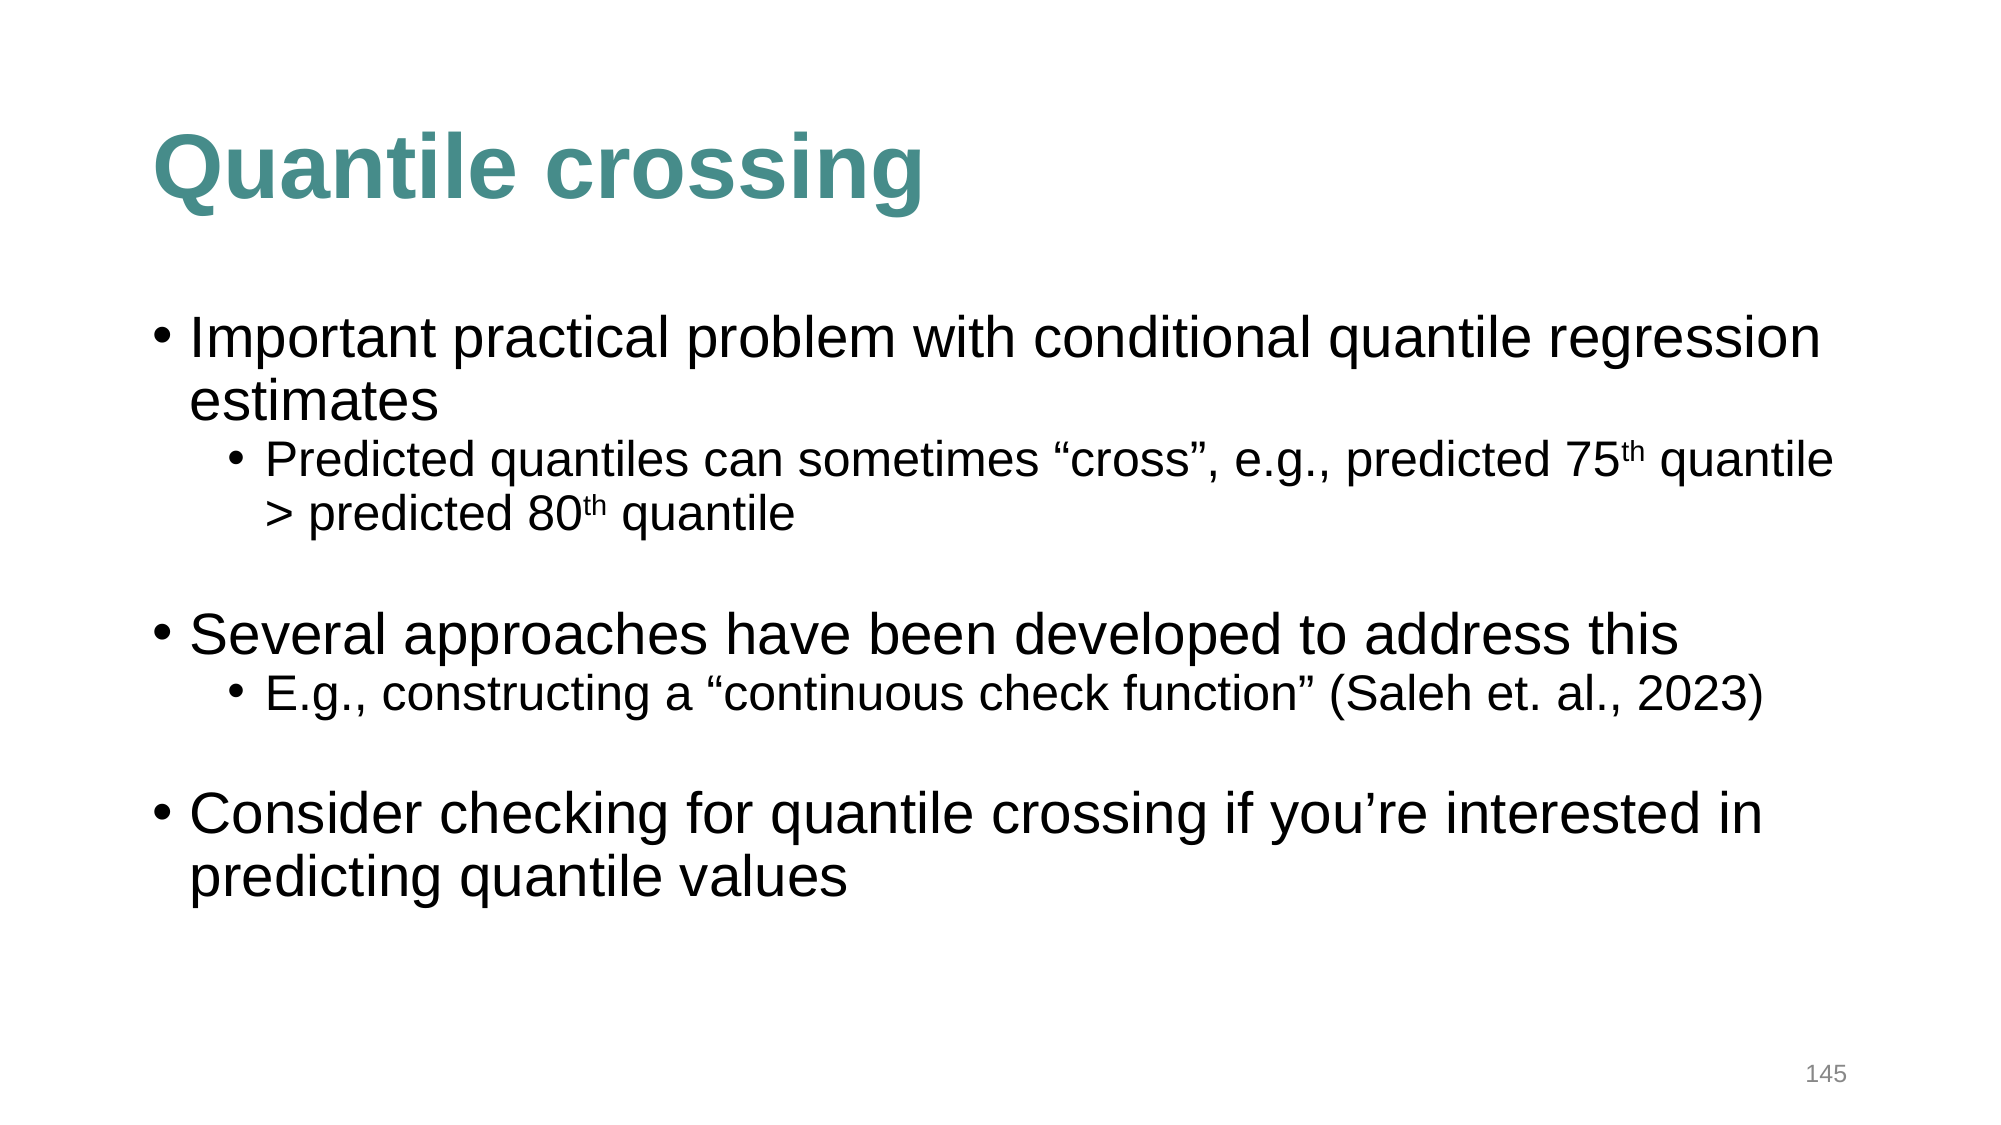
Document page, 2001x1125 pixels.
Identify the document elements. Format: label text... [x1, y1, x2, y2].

title Quantile crossing [137, 59, 1863, 278]
slide_number 145 [1412, 1042, 1863, 1103]
list Important practical problem with conditional quantile regression estimates Predicted quantiles can sometimes “cross”, e.g., predicted 75th quantile > predicted 80th quantile Several approaches have been developed to address this E.g., constructing a “continuous check function” (Saleh et. al., 2023) Consider checking for quantile crossing if you’re interested in predicting quantile values [137, 299, 1863, 1014]
